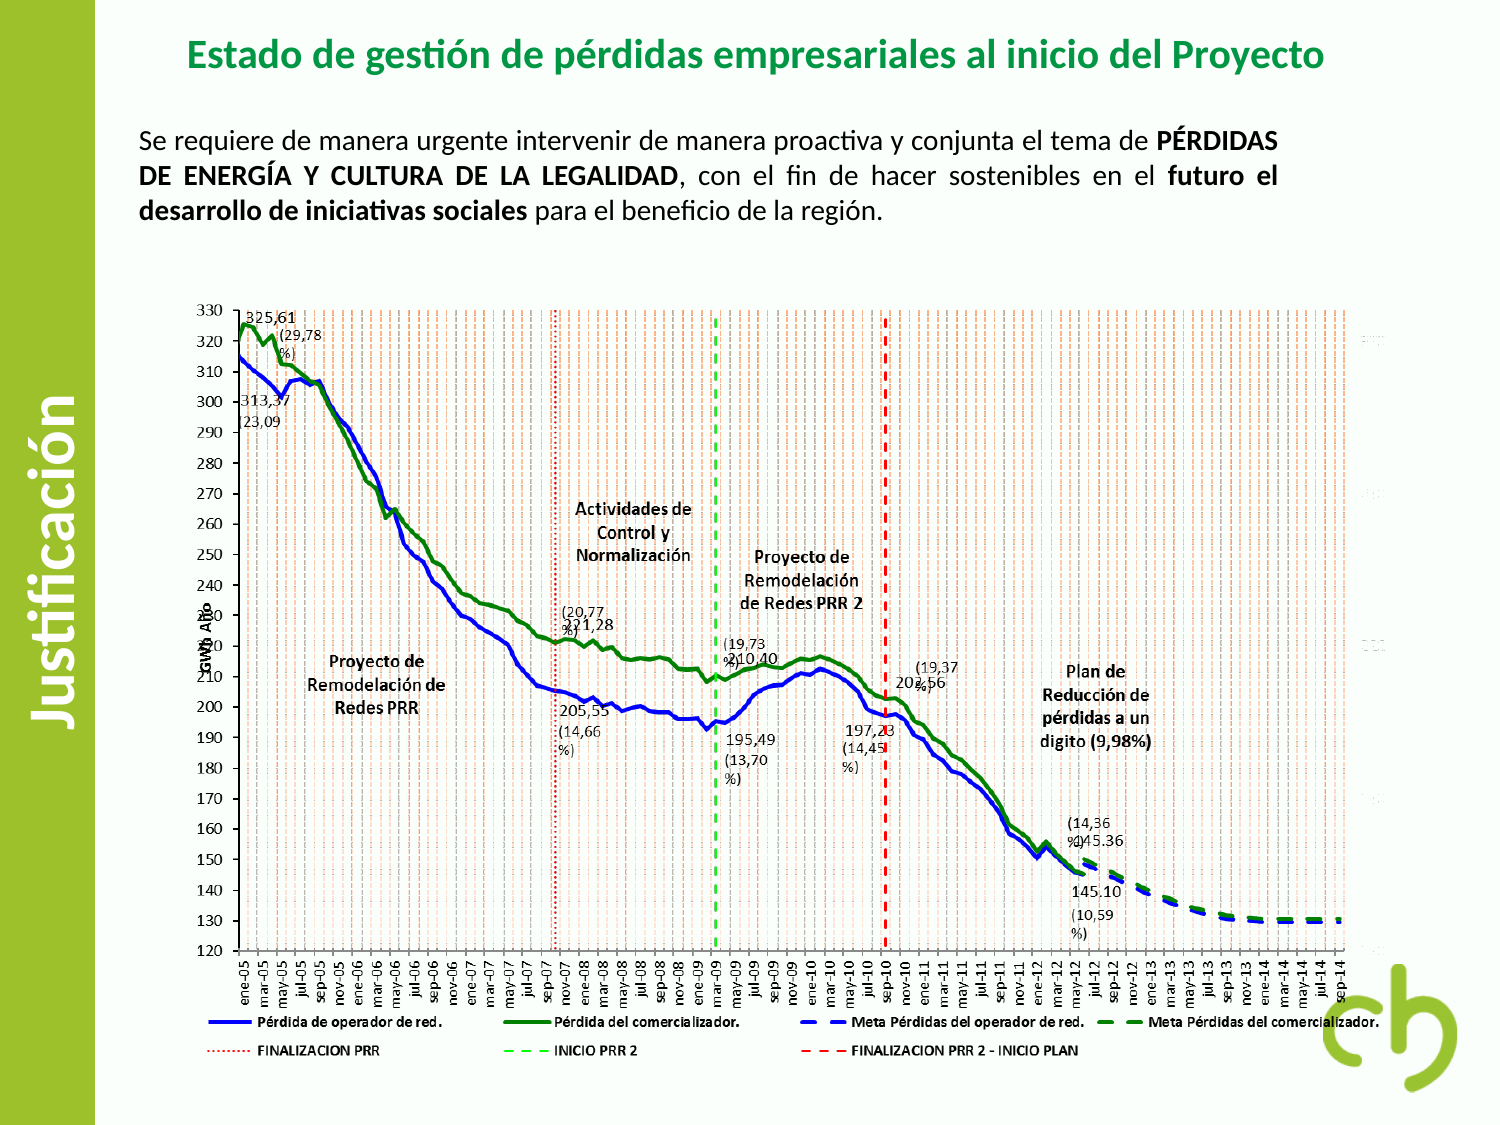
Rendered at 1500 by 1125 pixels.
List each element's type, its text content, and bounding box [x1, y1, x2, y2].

text_box Justificación [0, 0, 95, 1125]
text_box Estado de gestión de pérdidas empresariales al inicio del Proyecto [160, 19, 1353, 85]
picture [182, 278, 1459, 1093]
text_box Se requiere de manera urgente intervenir de manera proactiva y conjunta el tema de PÉRDIDAS DE ENERGÍA Y CULTURA DE LA LEGALIDAD, con el fin de hacer sostenibles en el futuro el desarrollo de iniciativas sociales para el beneficio de la región. [123, 113, 1294, 234]
